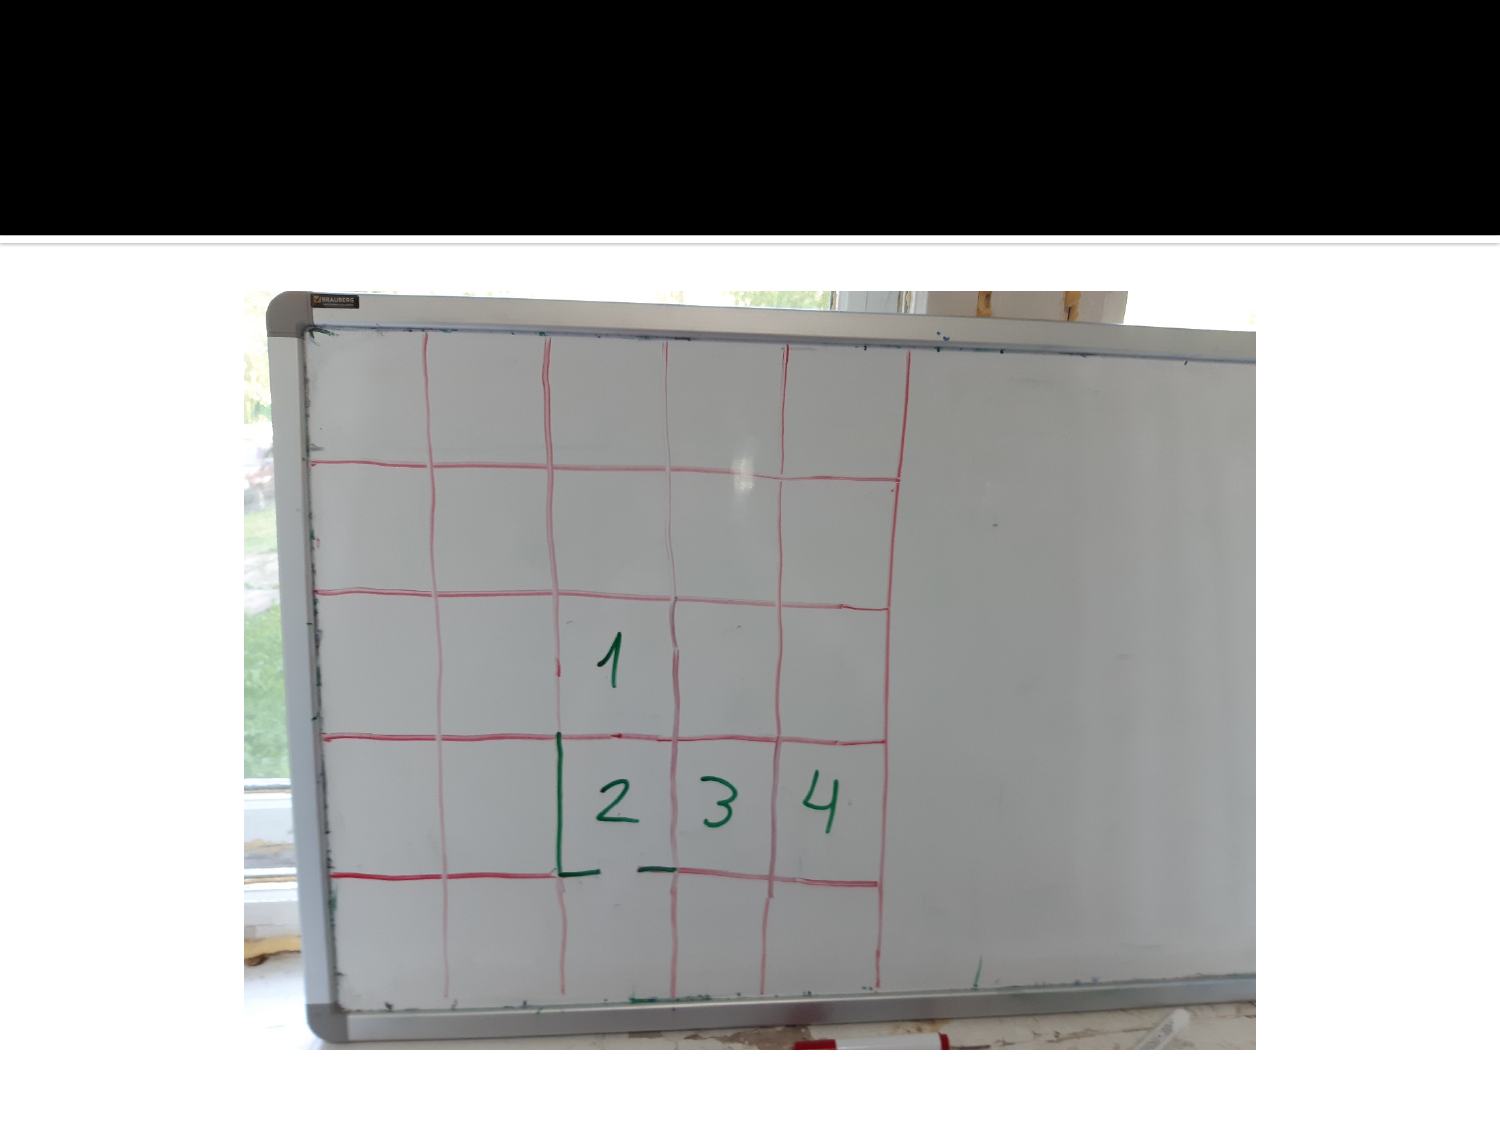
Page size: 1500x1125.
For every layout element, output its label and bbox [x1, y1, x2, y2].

list [244, 291, 1256, 1050]
